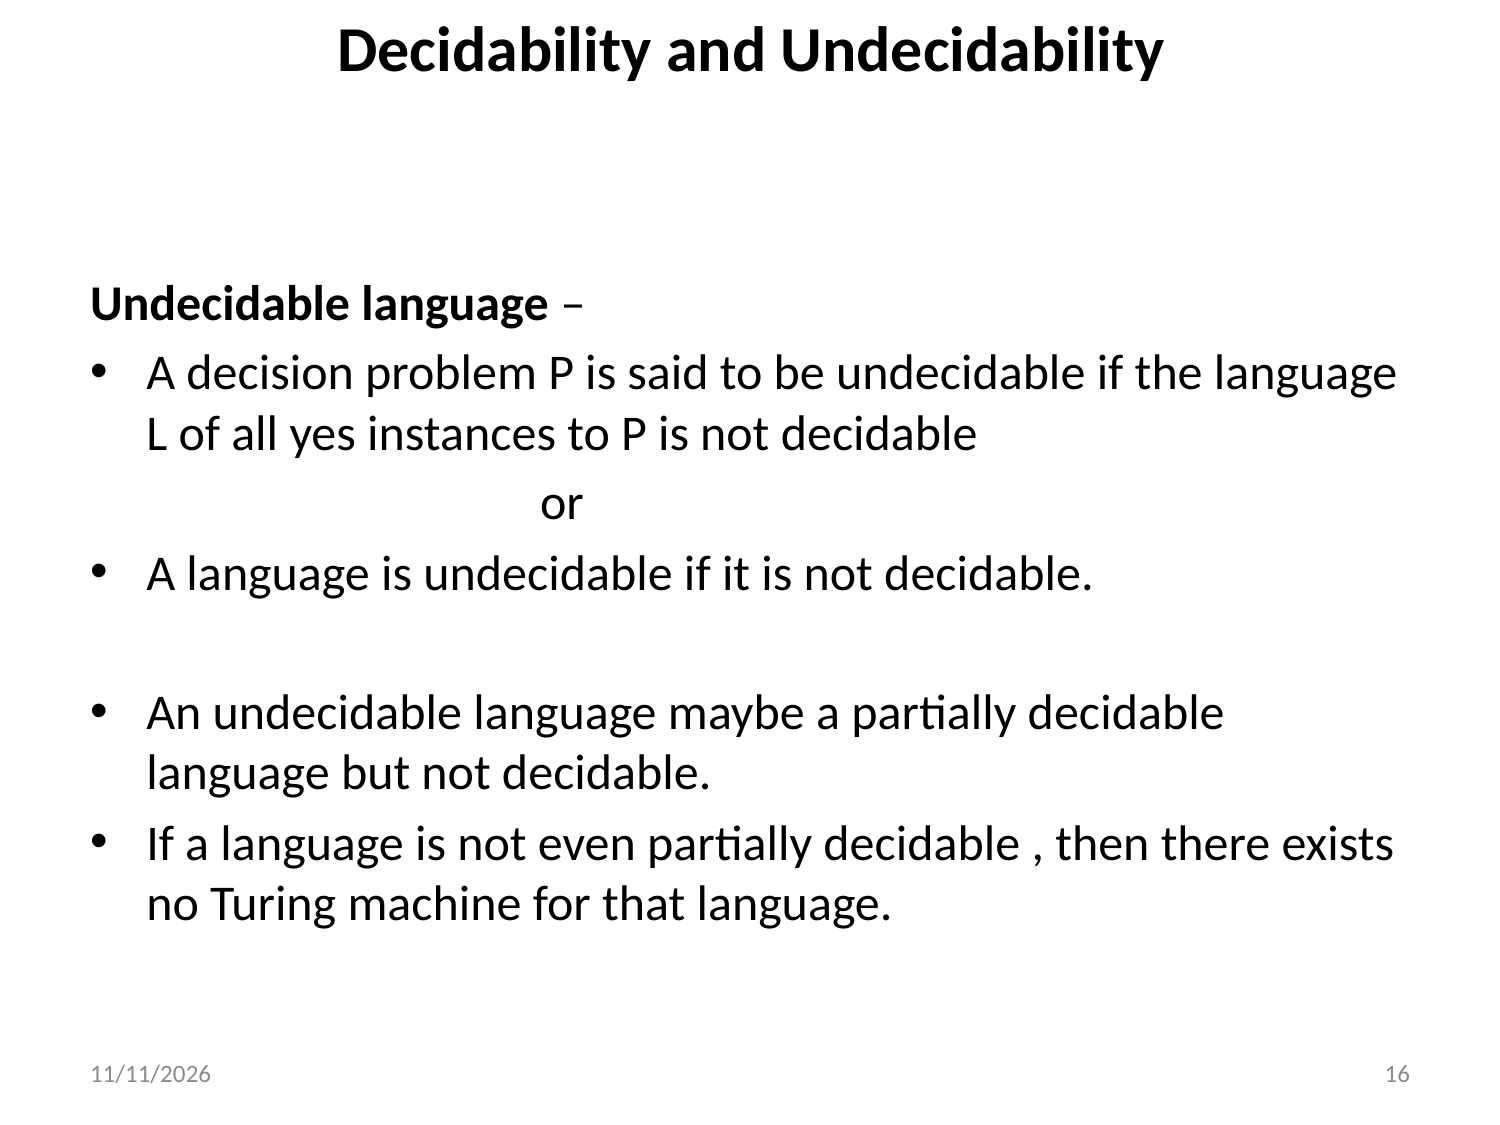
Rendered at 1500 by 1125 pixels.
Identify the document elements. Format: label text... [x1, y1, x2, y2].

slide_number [75, 1042, 425, 1103]
list Undecidable language – A decision problem P is said to be undecidable if the language L of all yes instances to P is not decidable or A language is undecidable if it is not decidable. An undecidable language maybe a partially decidable language but not decidable. If a language is not even partially decidable , then there exists no Turing machine for that language. [75, 262, 1425, 1005]
title Decidability and Undecidability [76, 0, 1427, 93]
slide_number 16 [1074, 1042, 1425, 1103]
